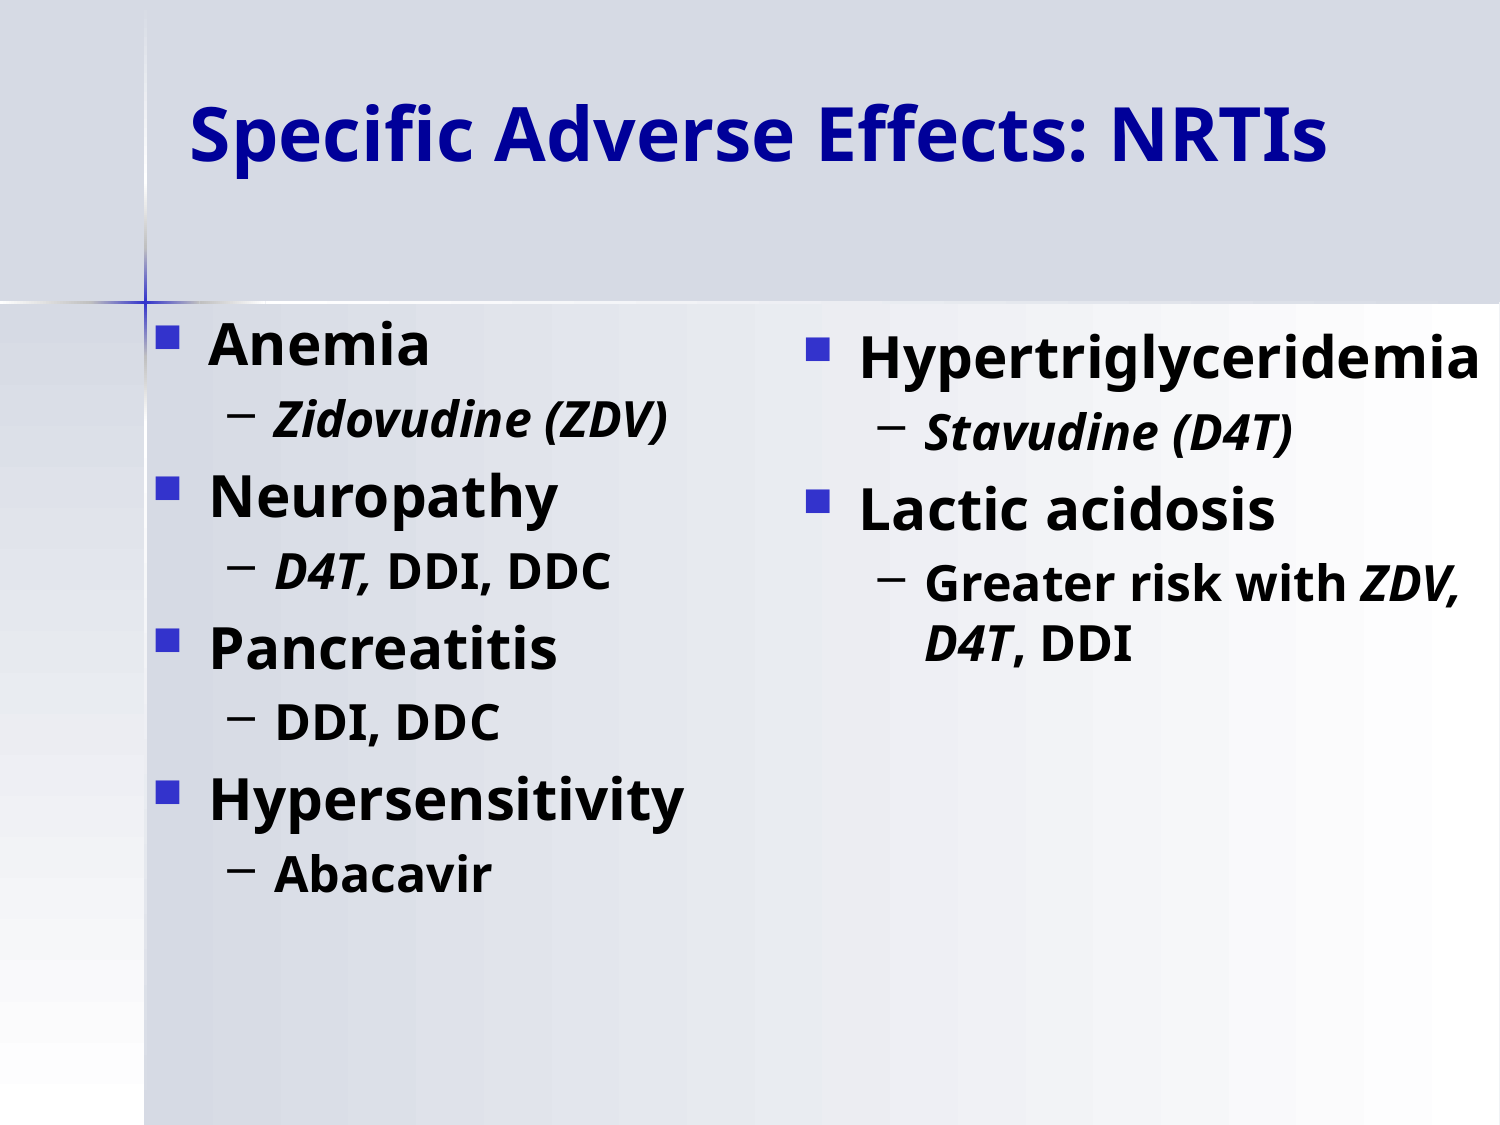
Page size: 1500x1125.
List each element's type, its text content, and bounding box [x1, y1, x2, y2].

list Anemia Zidovudine (ZDV) Neuropathy D4T, DDI, DDC Pancreatitis DDI, DDC Hypersensitivity Abacavir [137, 299, 744, 1050]
title Specific Adverse Effects: NRTIs [174, 50, 1413, 213]
list Hypertriglyceridemia Stavudine (D4T) Lactic acidosis Greater risk with ZDV, D4T, DDI [787, 312, 1500, 1063]
